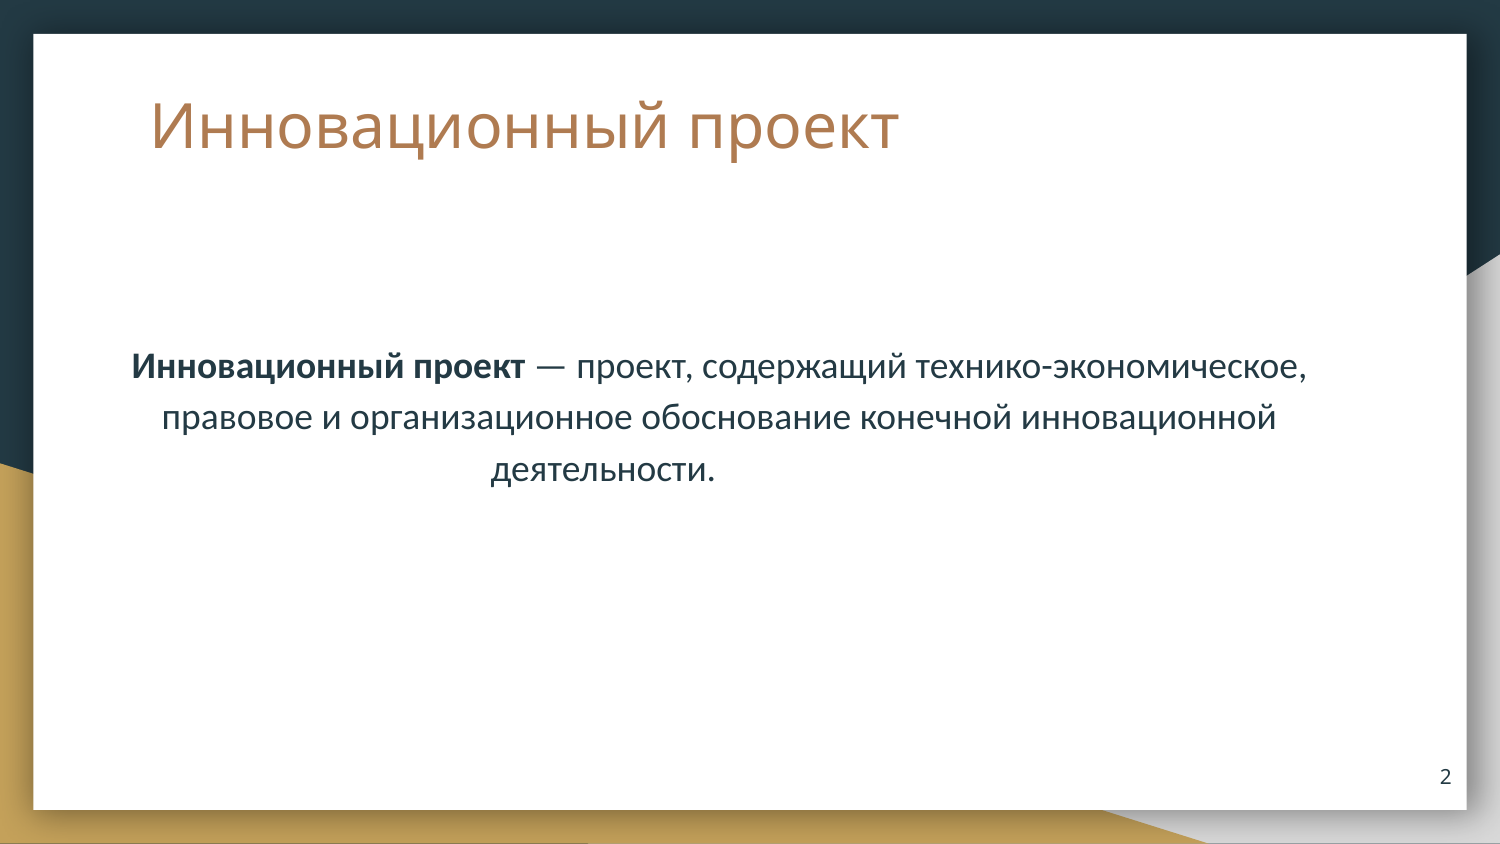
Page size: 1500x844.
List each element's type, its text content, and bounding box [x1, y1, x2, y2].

slide_number ‹#› [1376, 745, 1467, 810]
list Инновационный проект — проект, содержащий технико-экономическое, правовое и организационное обоснование конечной инновационной деятельности. [104, 319, 1336, 525]
title Инновационный проект [134, 71, 1366, 228]
